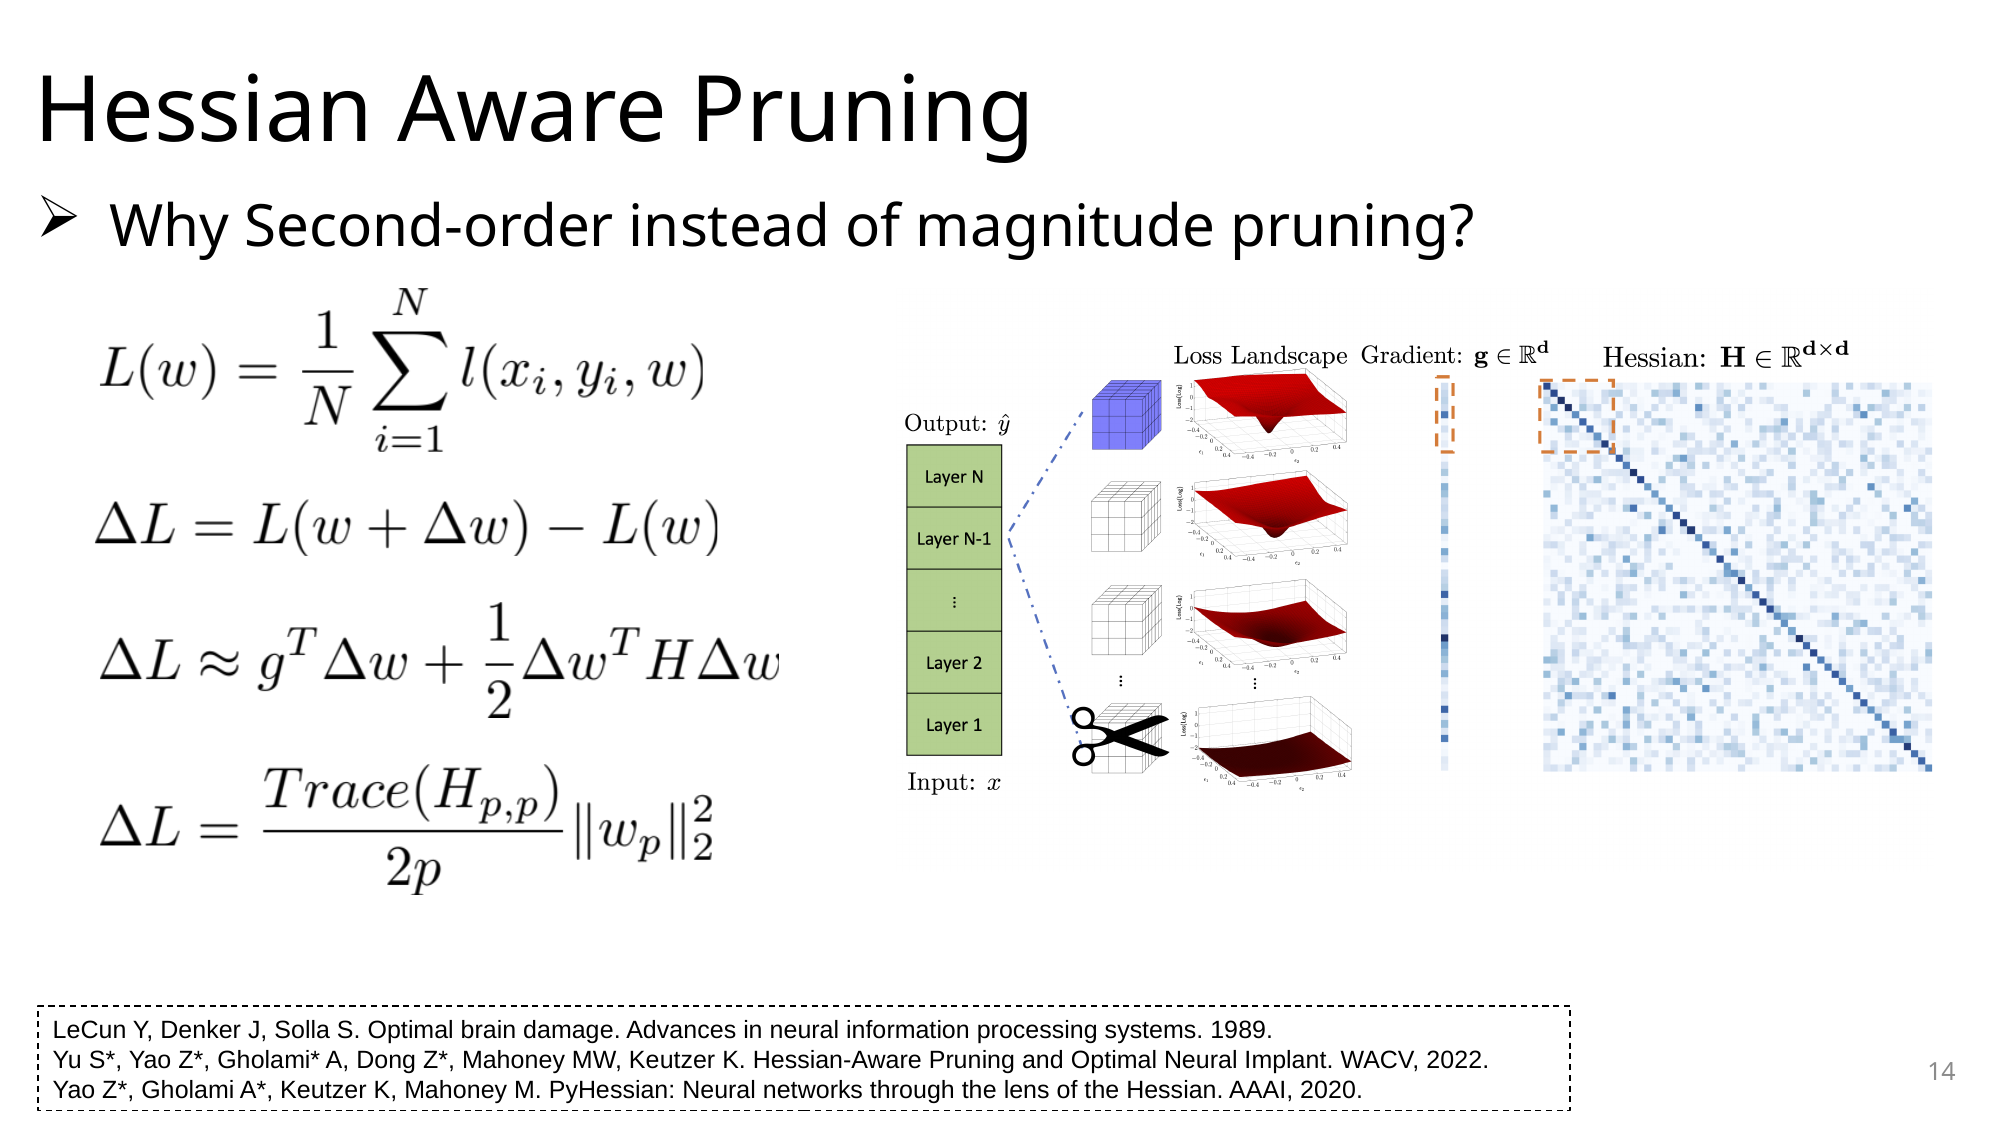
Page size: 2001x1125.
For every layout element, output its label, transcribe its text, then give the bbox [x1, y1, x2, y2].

picture [99, 763, 712, 895]
picture [94, 497, 718, 556]
picture [99, 601, 779, 718]
picture [896, 288, 1934, 872]
slide_number 14 [1899, 1042, 1971, 1103]
picture [99, 288, 703, 452]
list Why Second-order instead of magnitude pruning? [19, 188, 1792, 303]
title Hessian Aware Pruning [19, 3, 1792, 188]
text_box LeCun Y, Denker J, Solla S. Optimal brain damage. Advances in neural information processing systems. 1989. Yu S*, Yao Z*, Gholami* A, Dong Z*, Mahoney MW, Keutzer K. Hessian-Aware Pruning and Optimal Neural Implant. WACV, 2022. Yao Z*, Gholami A*, Keutzer K, Mahoney M. PyHessian: Neural networks through the lens of the Hessian. AAAI, 2020. [37, 1005, 1571, 1111]
